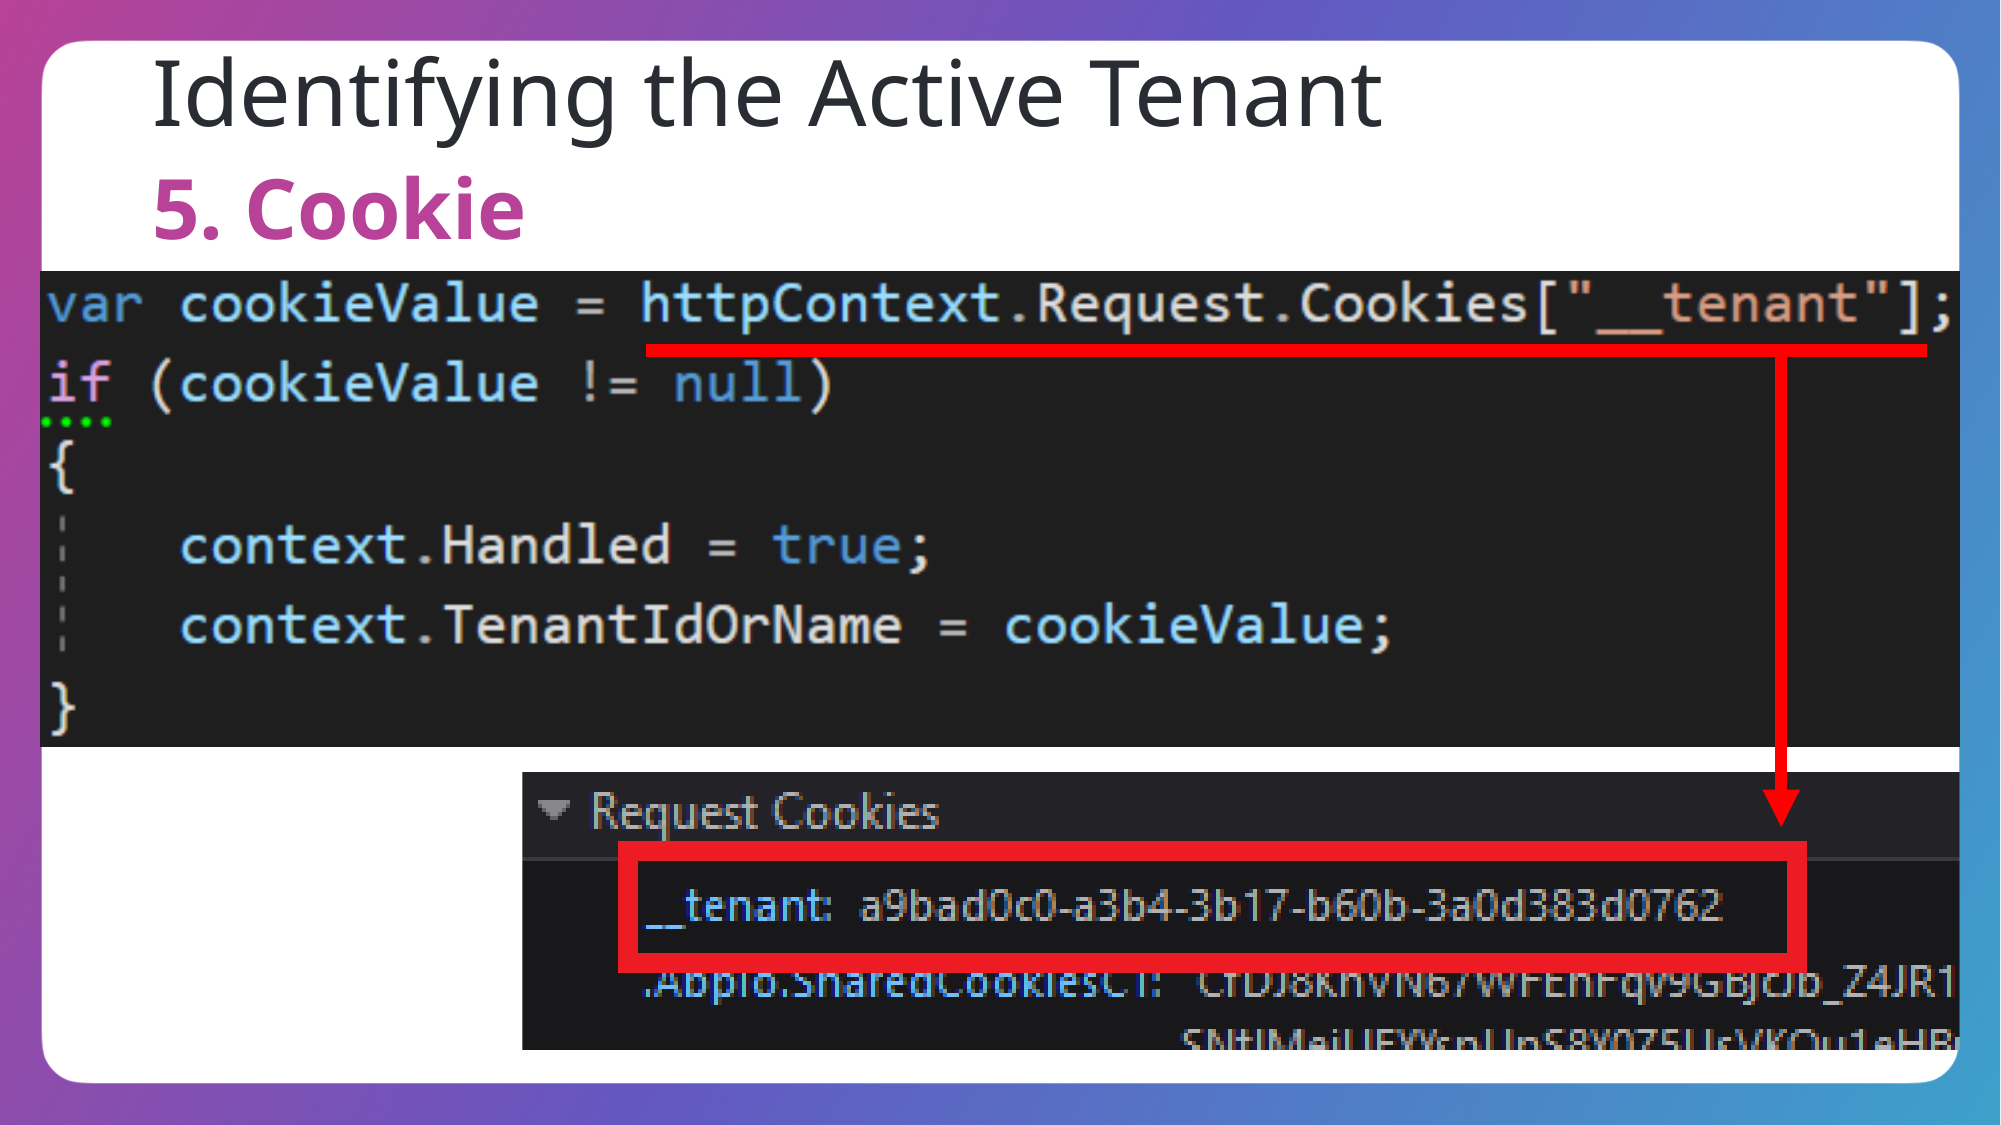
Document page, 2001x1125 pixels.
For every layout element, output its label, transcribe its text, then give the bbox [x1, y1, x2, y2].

text_box 5. Cookie [137, 149, 1977, 264]
picture [0, 0, 2001, 1125]
title Identifying the Active Tenant [137, 43, 1863, 150]
